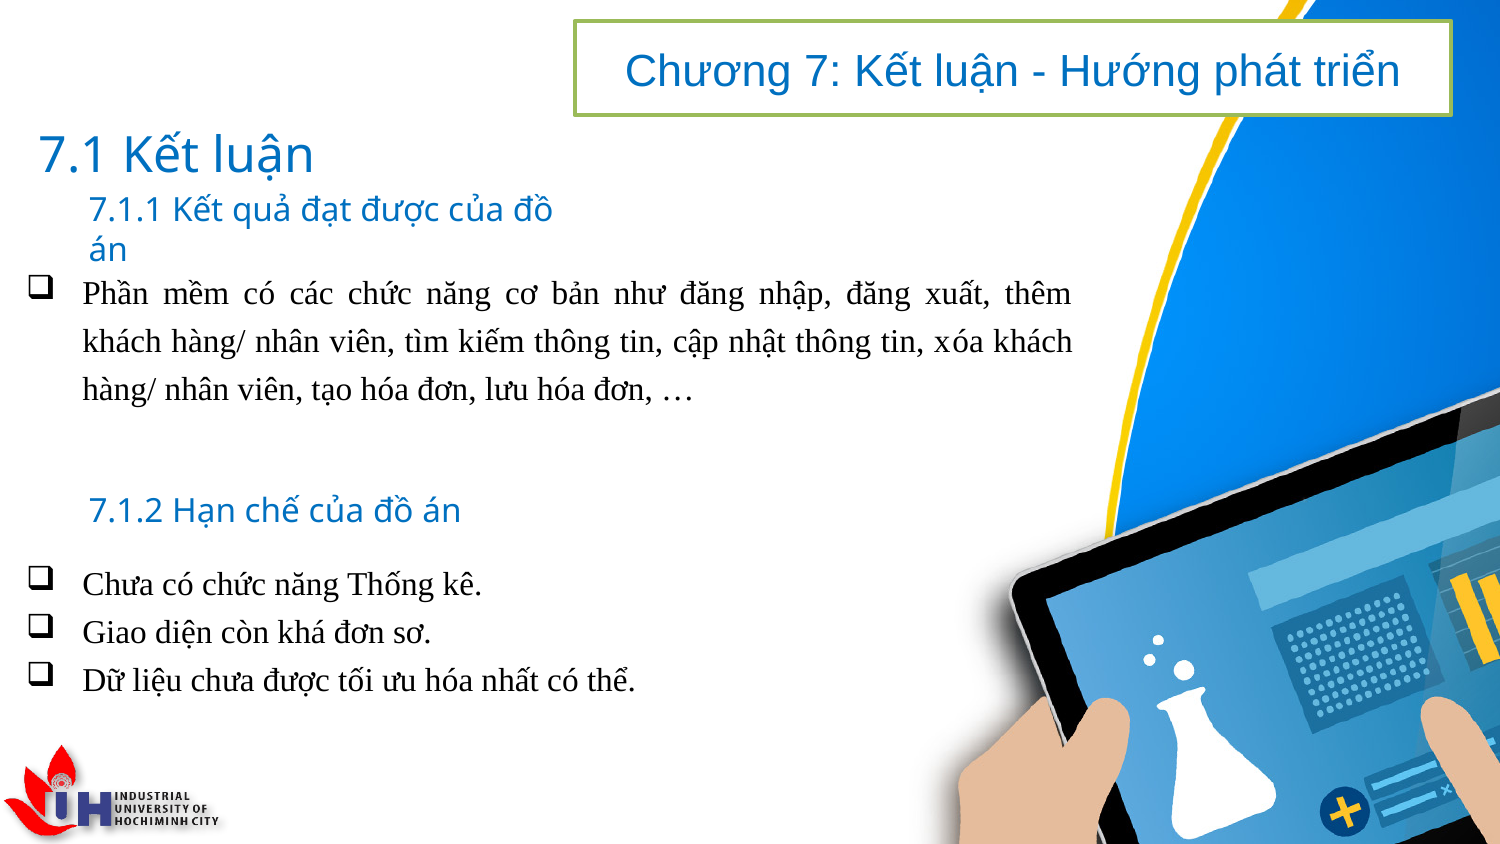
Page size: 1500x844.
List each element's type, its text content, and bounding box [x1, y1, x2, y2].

title 7.1 Kết luận [23, 115, 550, 191]
picture [0, 0, 1500, 844]
text_box 7.1.2 Hạn chế của đồ án [73, 482, 600, 547]
text_box Phần mềm có các chức năng cơ bản như đăng nhập, đăng xuất, thêm khách hàng/ nhân viên, tìm kiếm thông tin, cập nhật thông tin, xóa khách hàng/ nhân viên, tạo hóa đơn, lưu hóa đơn, … [10, 255, 1089, 482]
text_box 7.1.1 Kết quả đạt được của đồ án [73, 190, 600, 255]
text_box Chương 7: Kết luận - Hướng phát triển [573, 19, 1453, 117]
list Chưa có chức năng Thống kê. Giao diện còn khá đơn sơ. Dữ liệu chưa được tối ưu hóa nhất có thể. [11, 547, 1001, 773]
